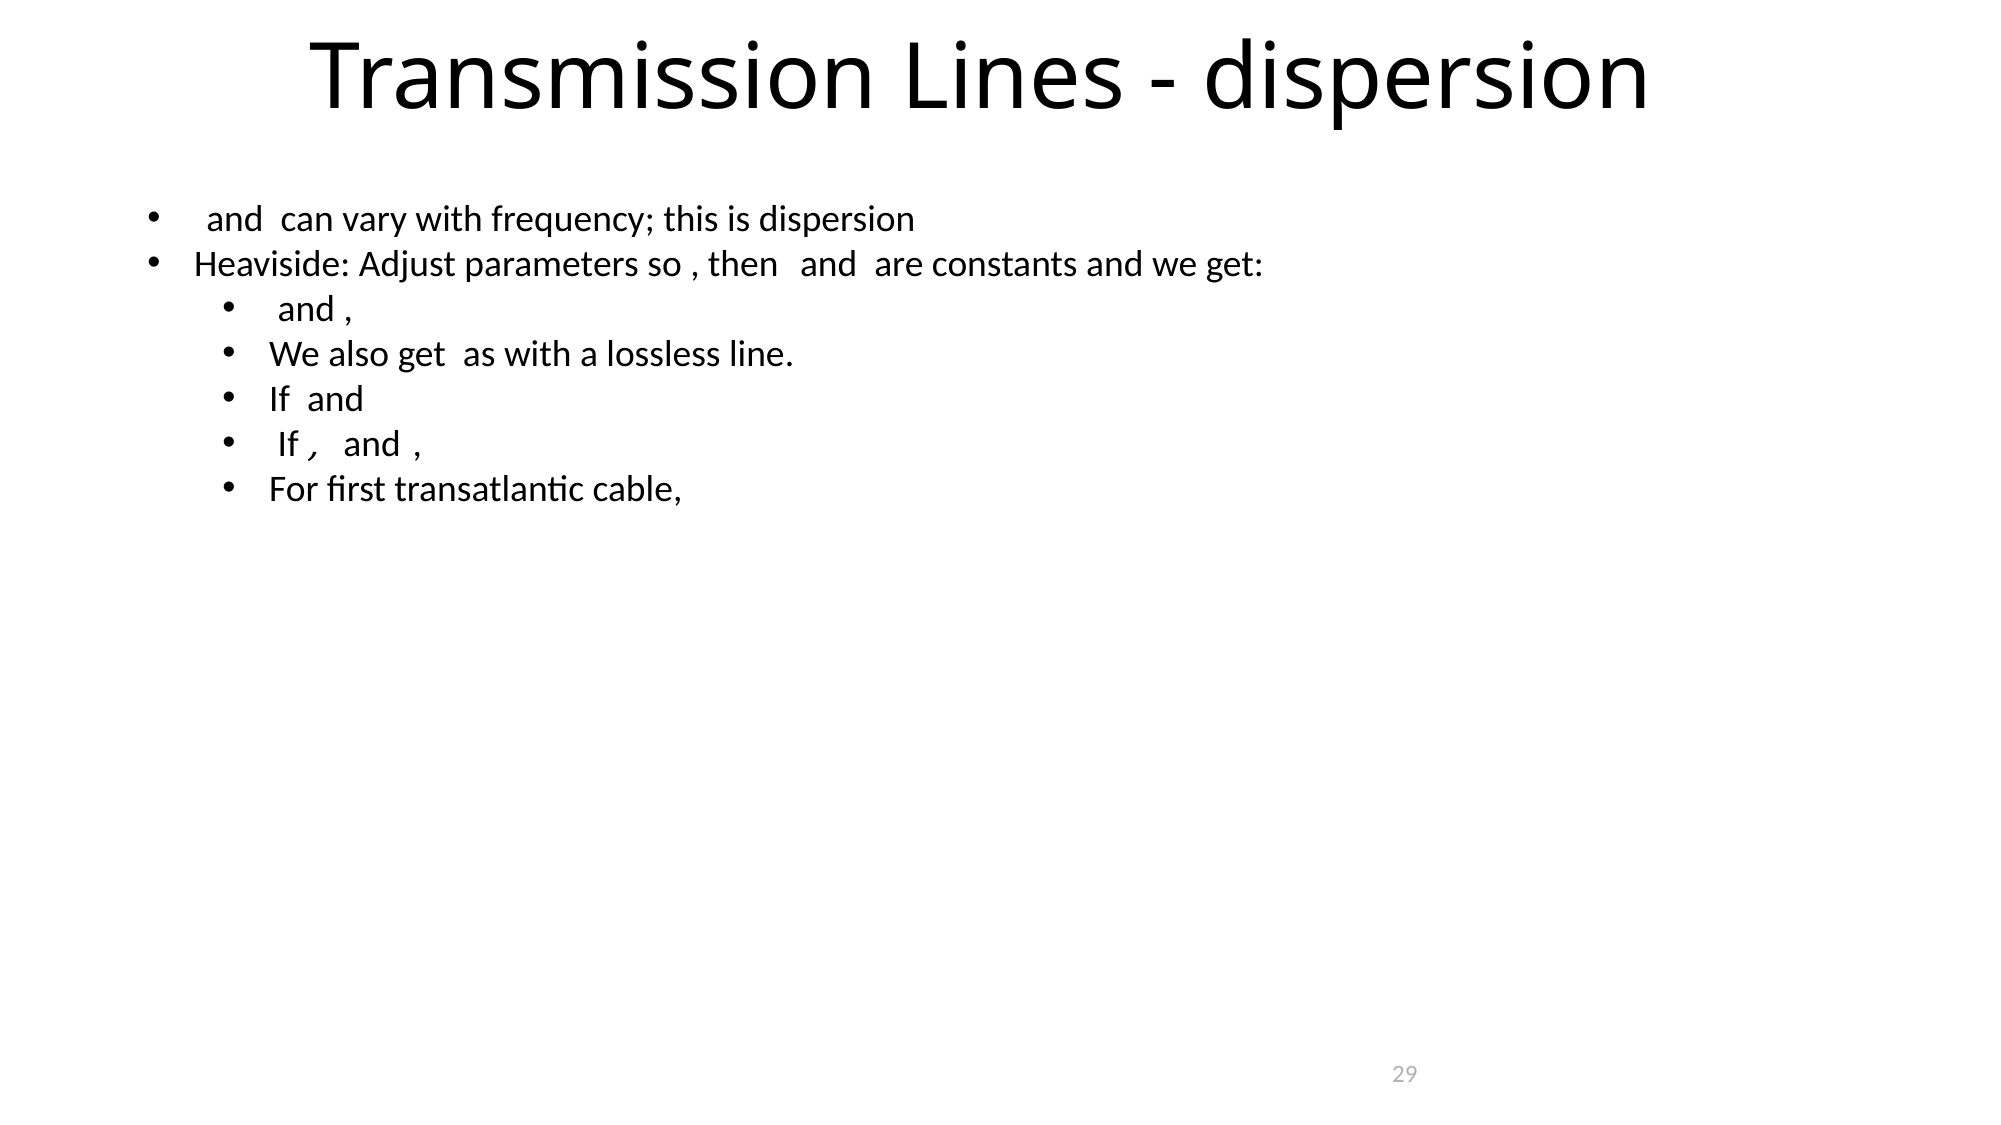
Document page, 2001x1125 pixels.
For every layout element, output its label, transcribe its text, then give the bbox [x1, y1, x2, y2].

text_box Transmission Lines - dispersion [33, 16, 1931, 127]
slide_number 29 [1074, 738, 1425, 1125]
